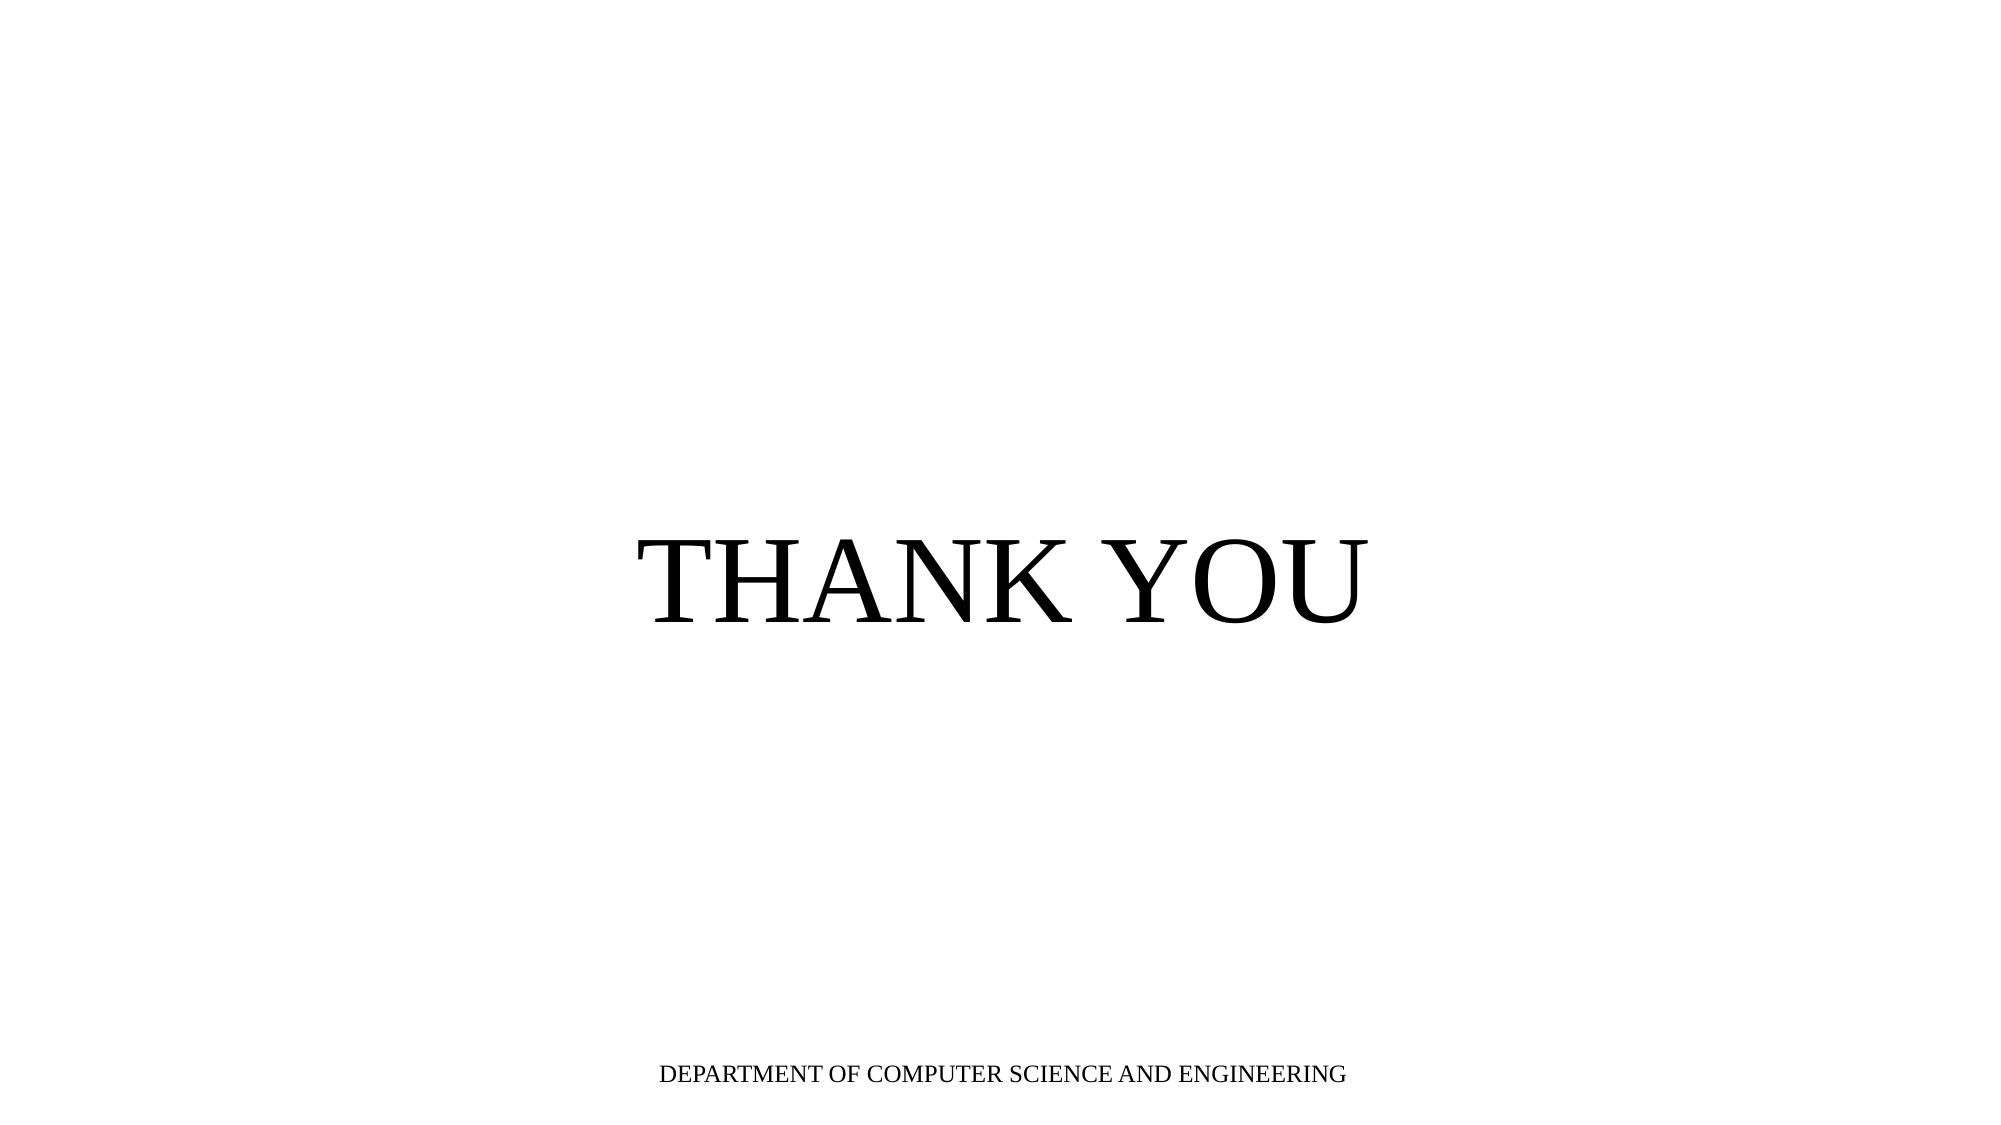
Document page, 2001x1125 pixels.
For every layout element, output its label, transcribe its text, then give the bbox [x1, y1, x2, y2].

text_box THANK YOU [62, 60, 1945, 1103]
footer DEPARTMENT OF COMPUTER SCIENCE AND ENGINEERING [604, 1042, 1403, 1103]
